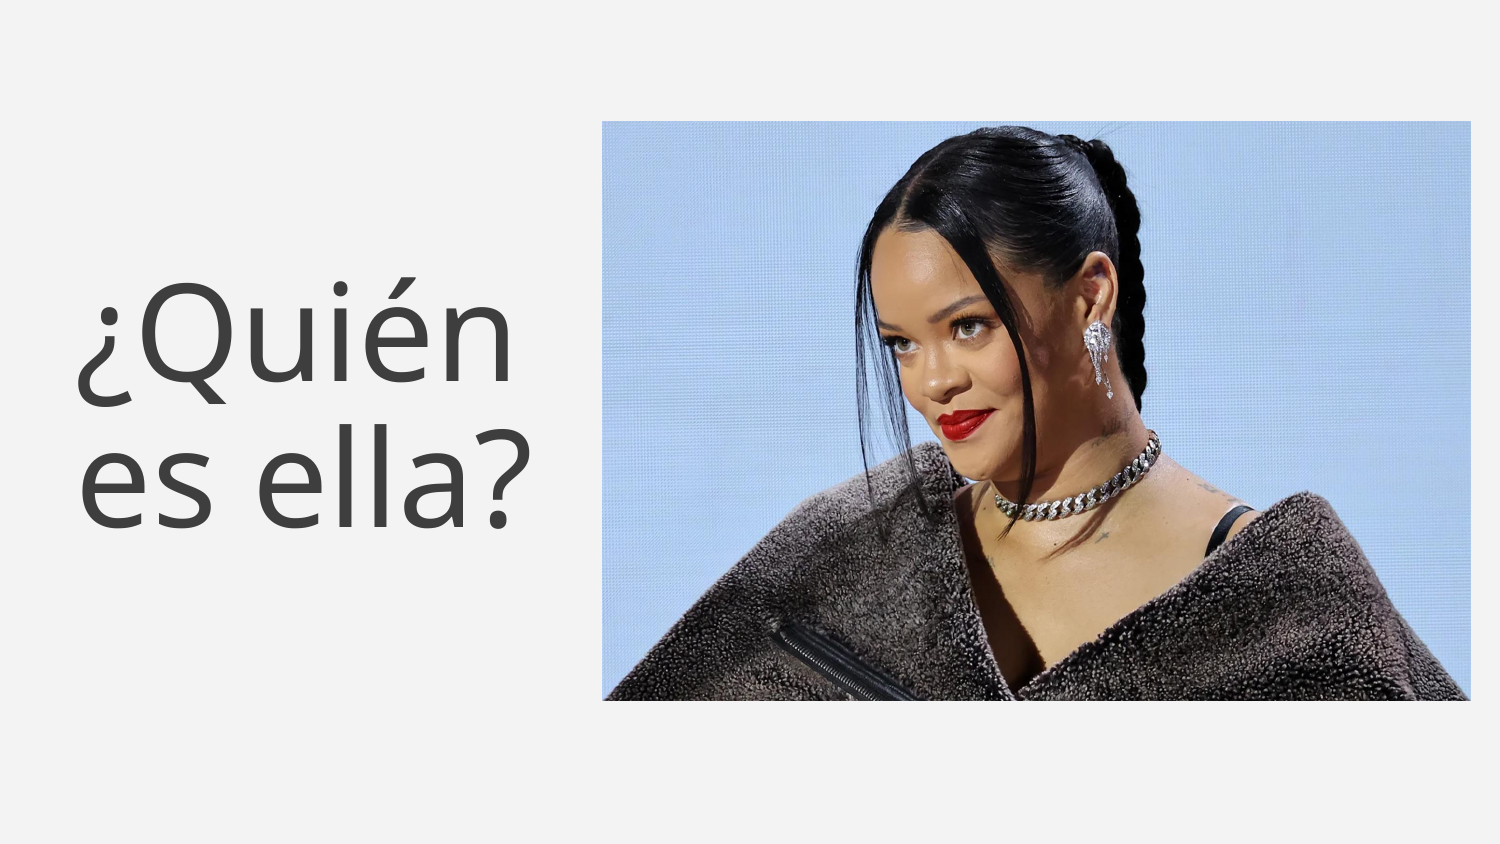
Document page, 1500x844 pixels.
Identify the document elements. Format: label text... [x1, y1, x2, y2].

picture [601, 121, 1471, 701]
title ¿Quién es ella? [60, 121, 599, 701]
